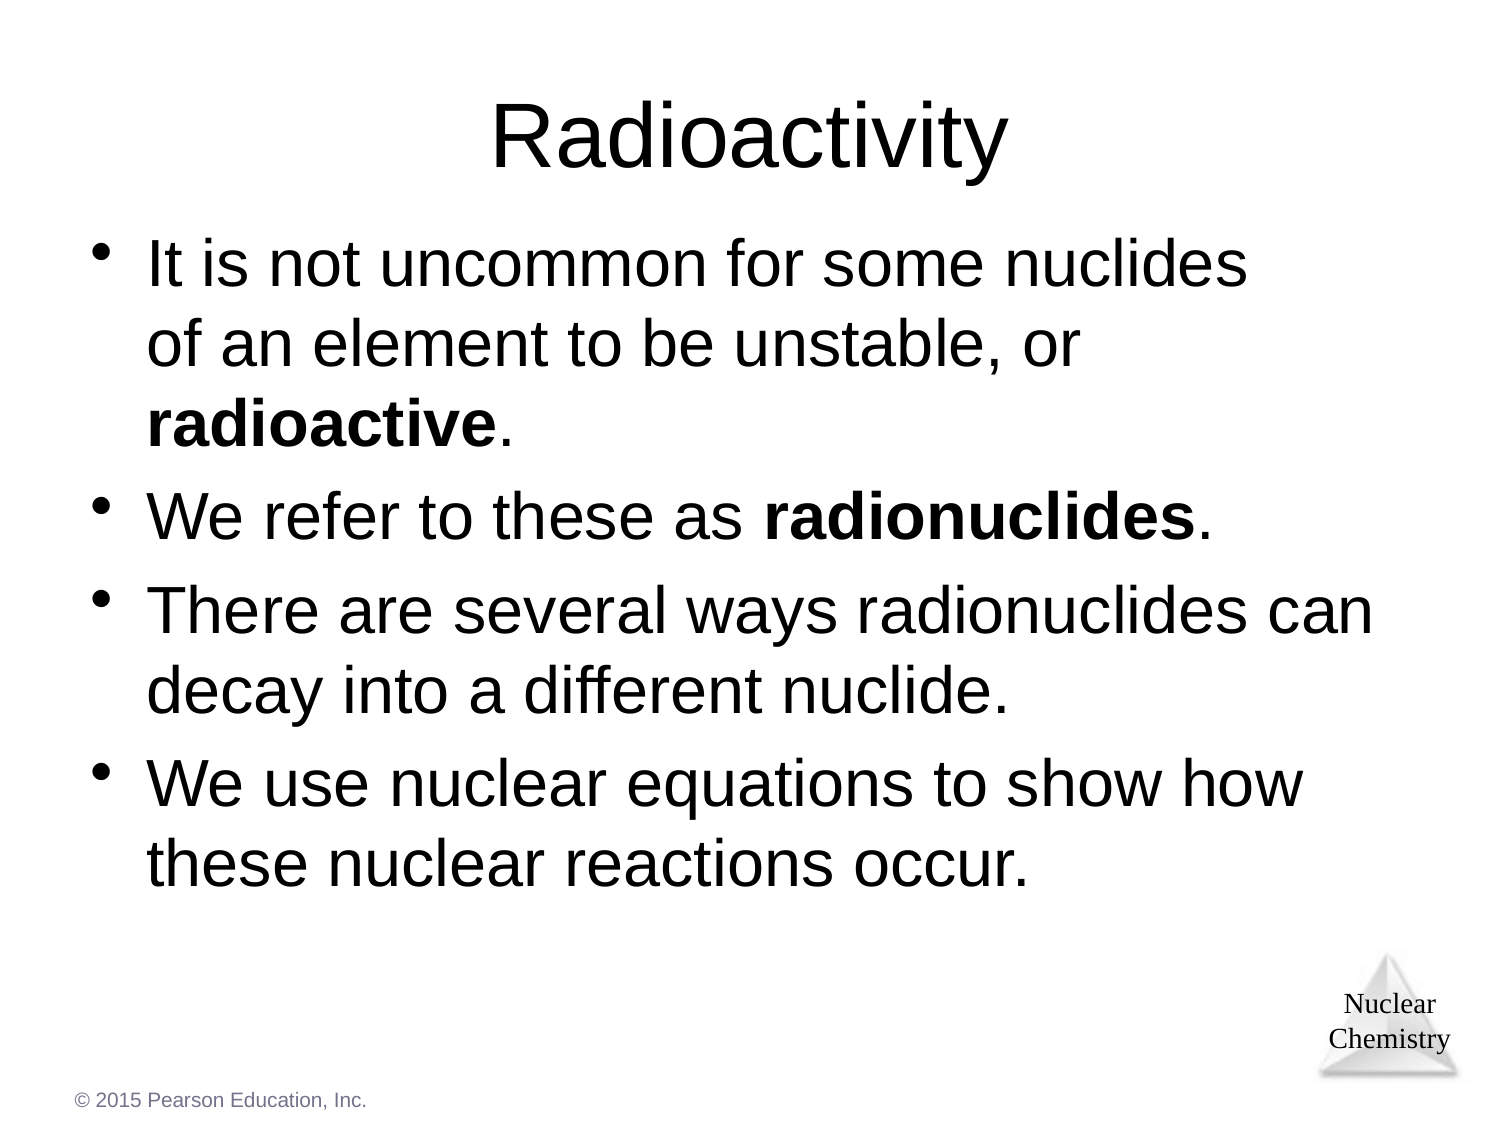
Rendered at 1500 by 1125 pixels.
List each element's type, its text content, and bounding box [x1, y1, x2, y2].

picture [1275, 899, 1500, 1125]
title Radioactivity [0, 37, 1500, 226]
list It is not uncommon for some nuclides of an element to be unstable, or radioactive. We refer to these as radionuclides. There are several ways radionuclides can decay into a different nuclide. We use nuclear equations to show how these nuclear reactions occur. [74, 212, 1451, 938]
